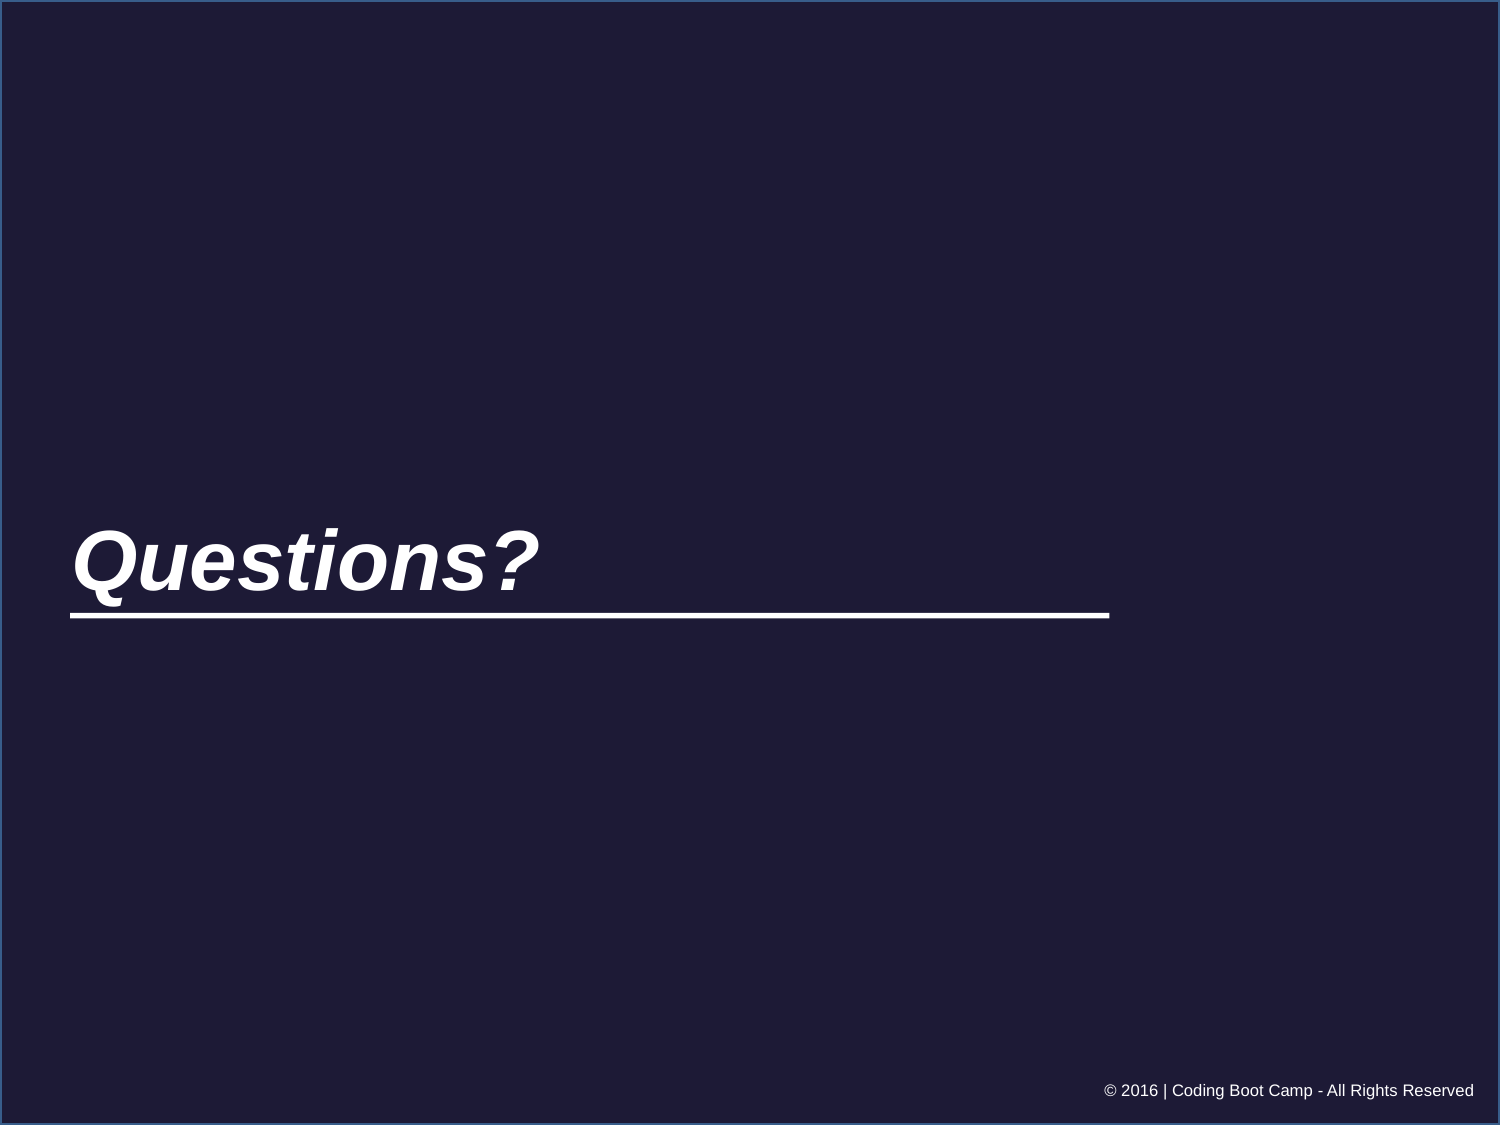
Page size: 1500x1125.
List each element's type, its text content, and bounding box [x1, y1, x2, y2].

text_box Questions? [64, 497, 1414, 615]
